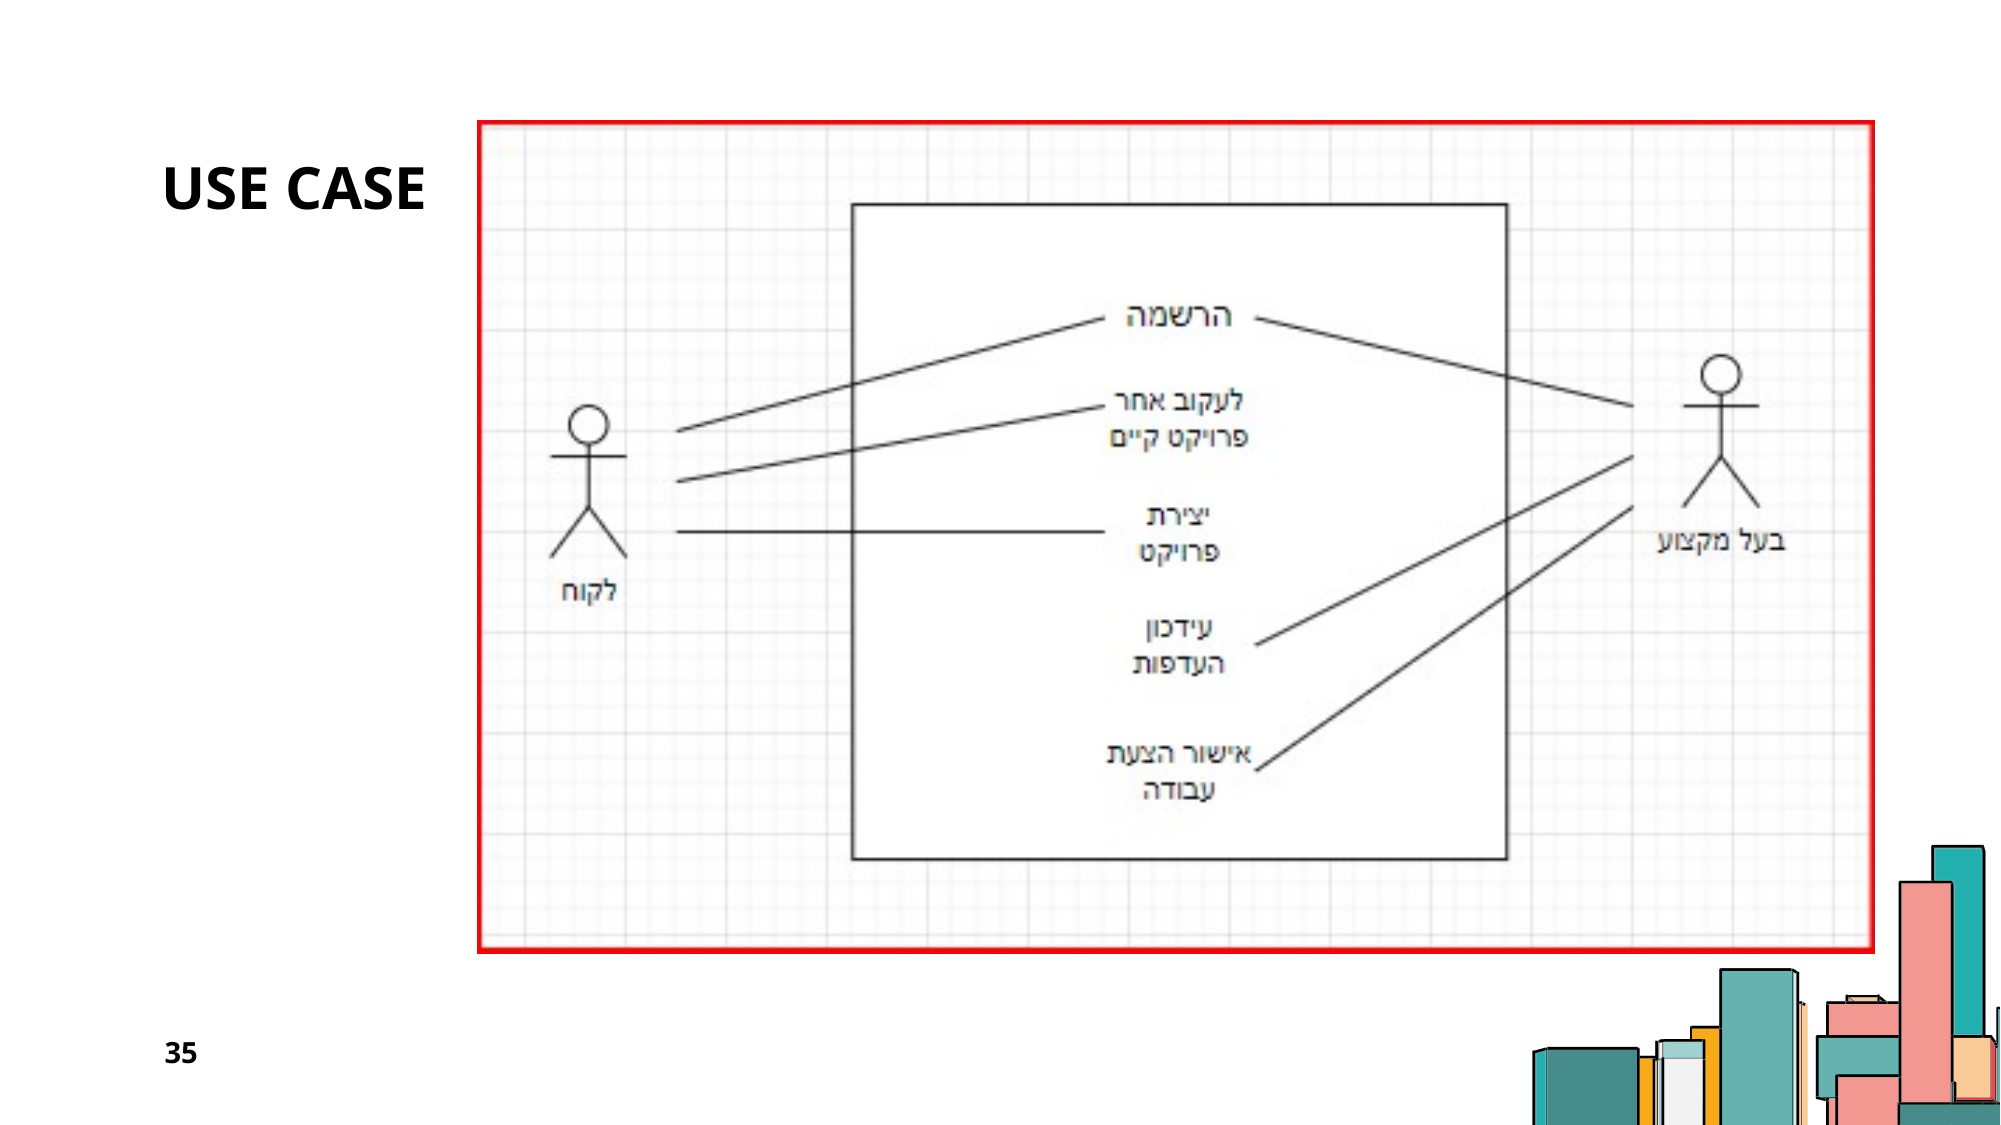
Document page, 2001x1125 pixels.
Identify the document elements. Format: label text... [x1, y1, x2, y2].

picture [477, 120, 2000, 1125]
title Use case [146, 11, 1854, 230]
slide_number 35 [149, 1024, 588, 1085]
